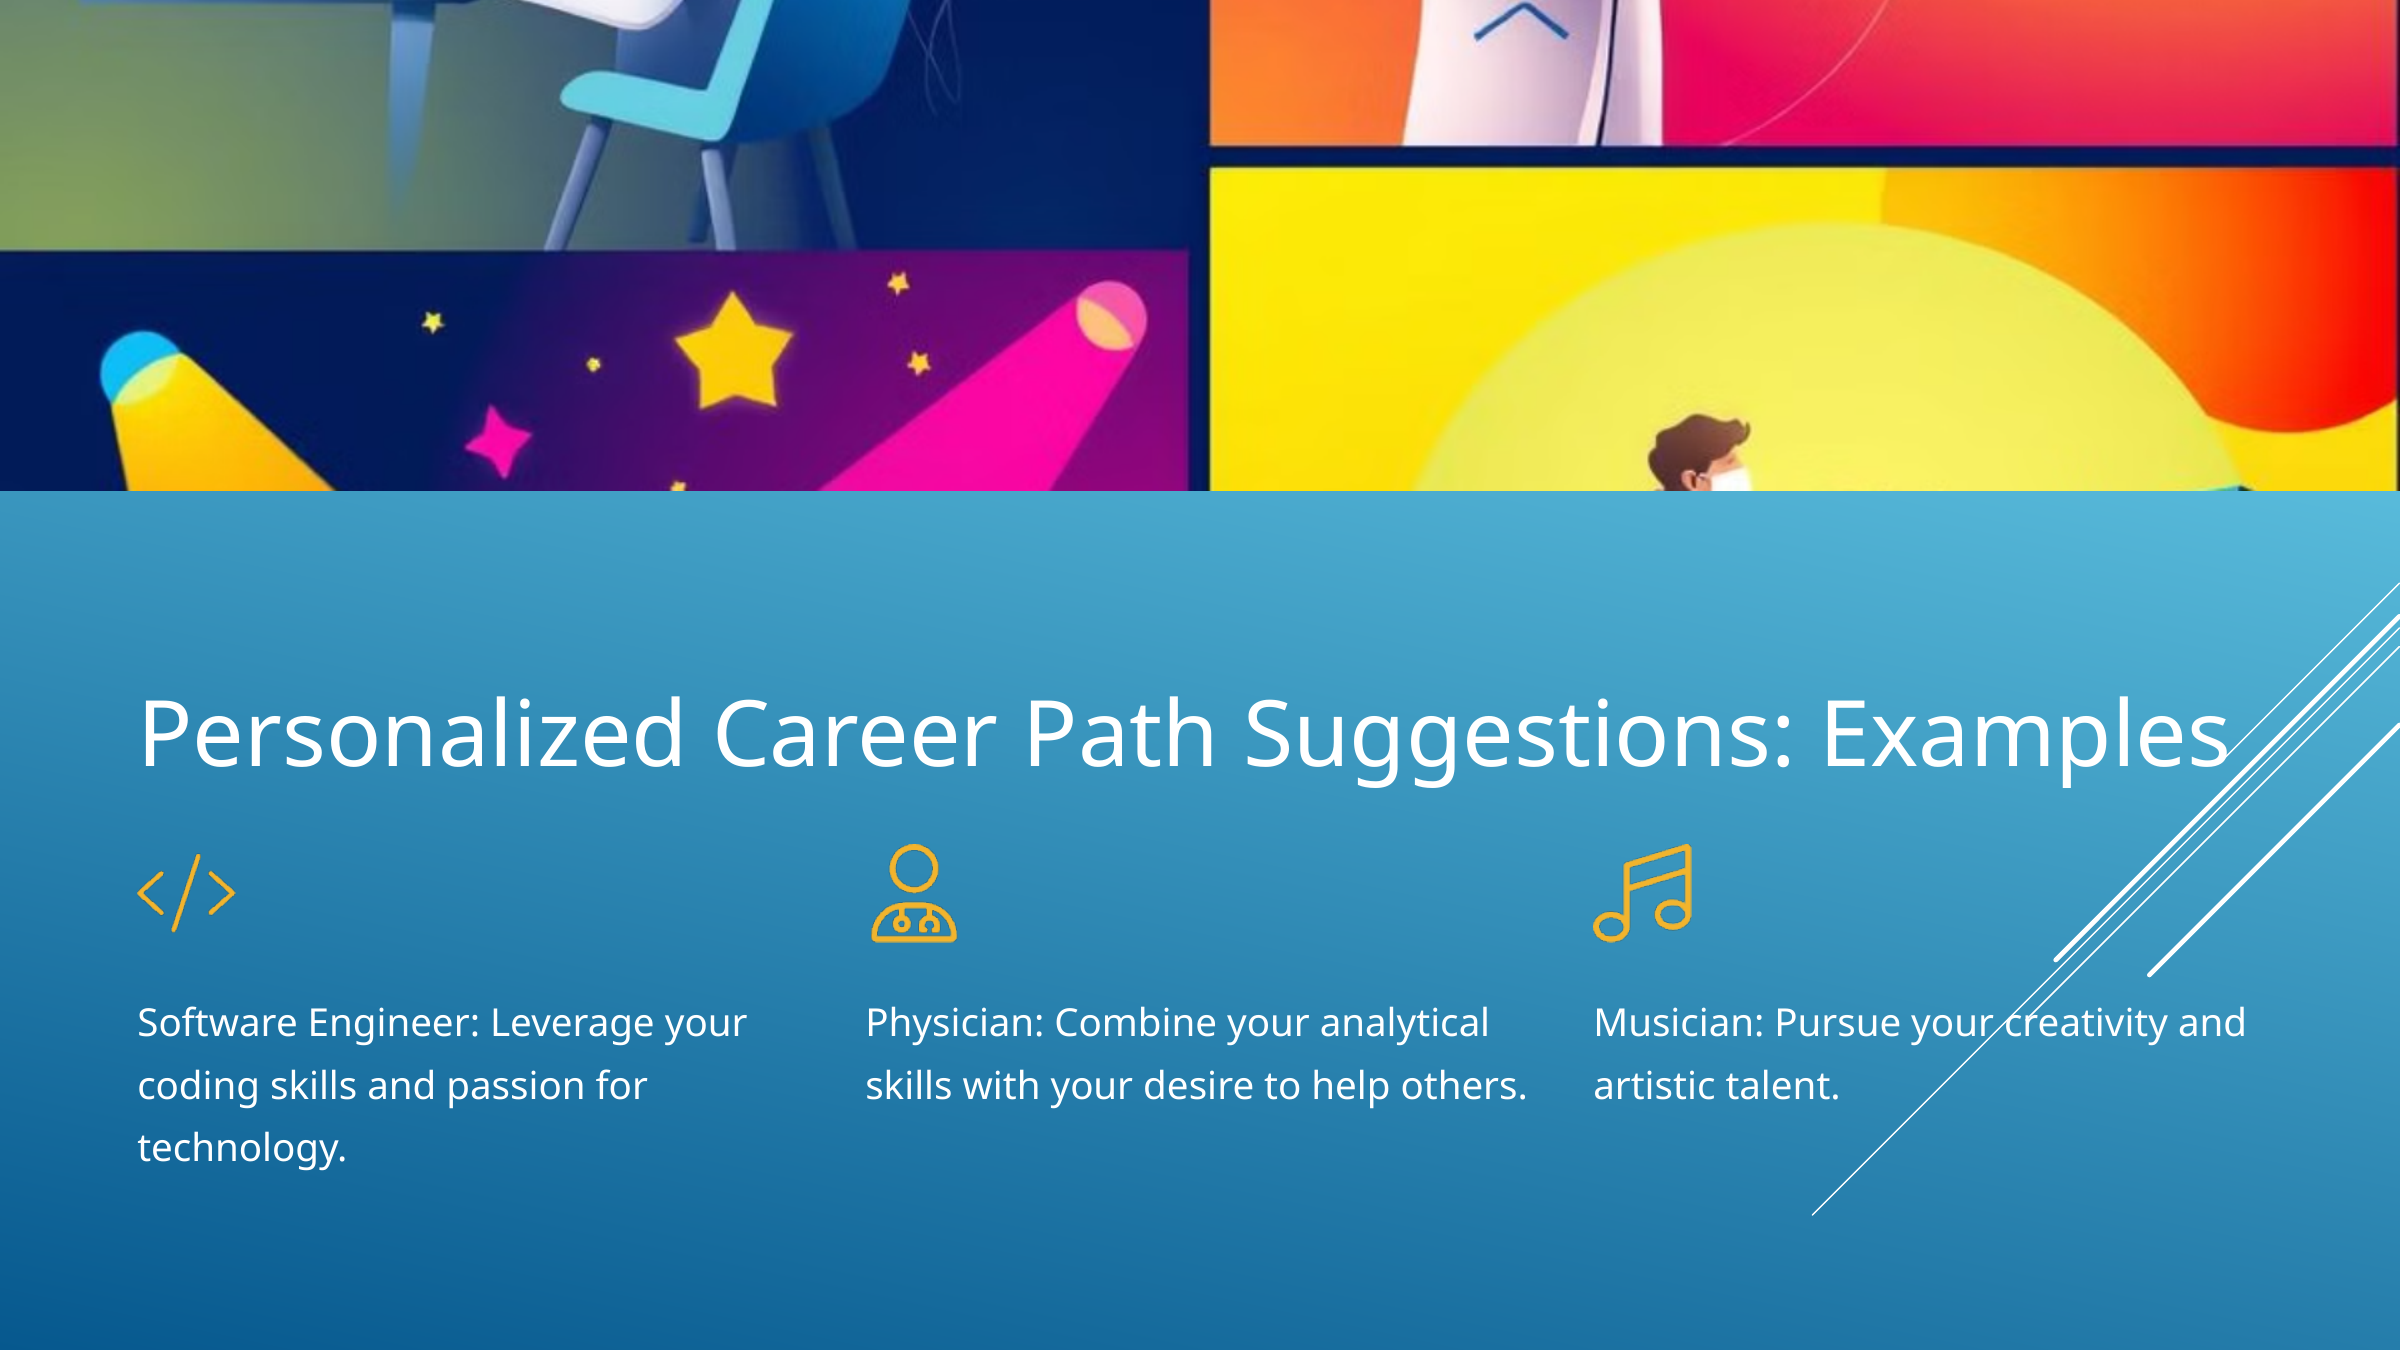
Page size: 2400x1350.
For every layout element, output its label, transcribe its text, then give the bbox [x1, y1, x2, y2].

text_box Musician: Pursue your creativity and artistic talent. [1593, 982, 2263, 1108]
picture [0, 0, 2400, 492]
text_box Personalized Career Path Suggestions: Examples [137, 670, 2198, 786]
picture [1593, 844, 1692, 943]
picture [137, 844, 236, 943]
text_box Physician: Combine your analytical skills with your desire to help others. [865, 982, 1535, 1108]
text_box Software Engineer: Leverage your coding skills and passion for technology. [137, 982, 807, 1171]
picture [865, 844, 964, 943]
